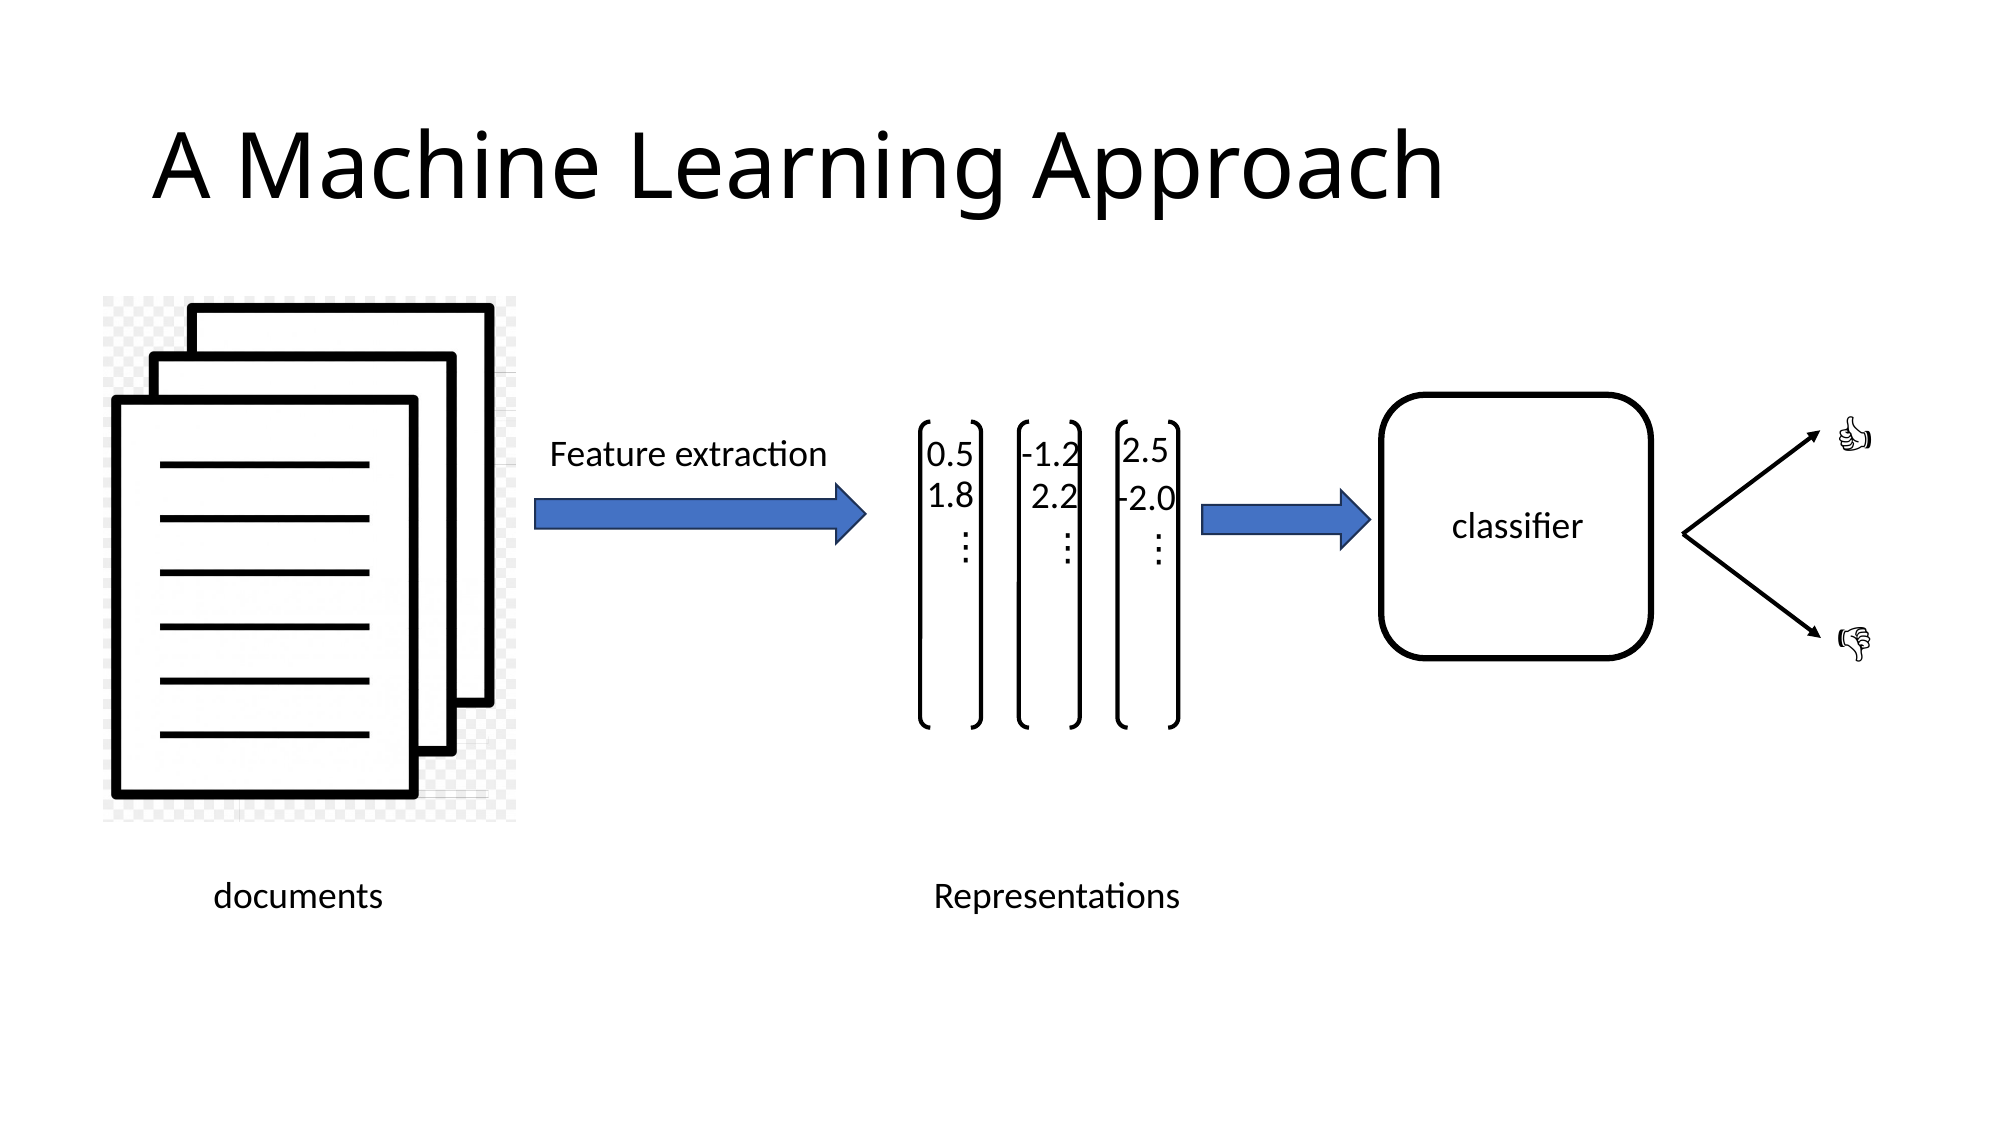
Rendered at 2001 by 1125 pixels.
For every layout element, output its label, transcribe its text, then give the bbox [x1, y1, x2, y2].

text_box ⋮ [1125, 516, 1179, 577]
text_box Representations [918, 863, 1205, 924]
text_box [534, 482, 868, 546]
text_box [1018, 524, 1081, 729]
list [103, 296, 516, 822]
text_box documents [198, 863, 422, 924]
text_box [1380, 393, 1652, 660]
text_box classifier [1437, 493, 1632, 554]
text_box [1116, 526, 1179, 729]
text_box 0.5 [911, 421, 990, 463]
text_box ⋮ [932, 514, 986, 575]
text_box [1682, 535, 1821, 639]
title A Machine Learning Approach [137, 59, 1863, 278]
text_box 2.5 [1106, 417, 1185, 465]
text_box Feature extraction [535, 421, 866, 482]
text_box [1201, 487, 1372, 552]
text_box 👍 [1821, 405, 1927, 466]
text_box [919, 523, 982, 729]
text_box -1.2 [1006, 421, 1096, 482]
text_box 2.2 [1015, 463, 1094, 524]
text_box 1.8 [911, 463, 990, 523]
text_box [1682, 430, 1821, 535]
text_box ⋮ [1034, 515, 1088, 576]
text_box 👎 [1821, 612, 1927, 673]
text_box -2.0 [1102, 465, 1191, 526]
